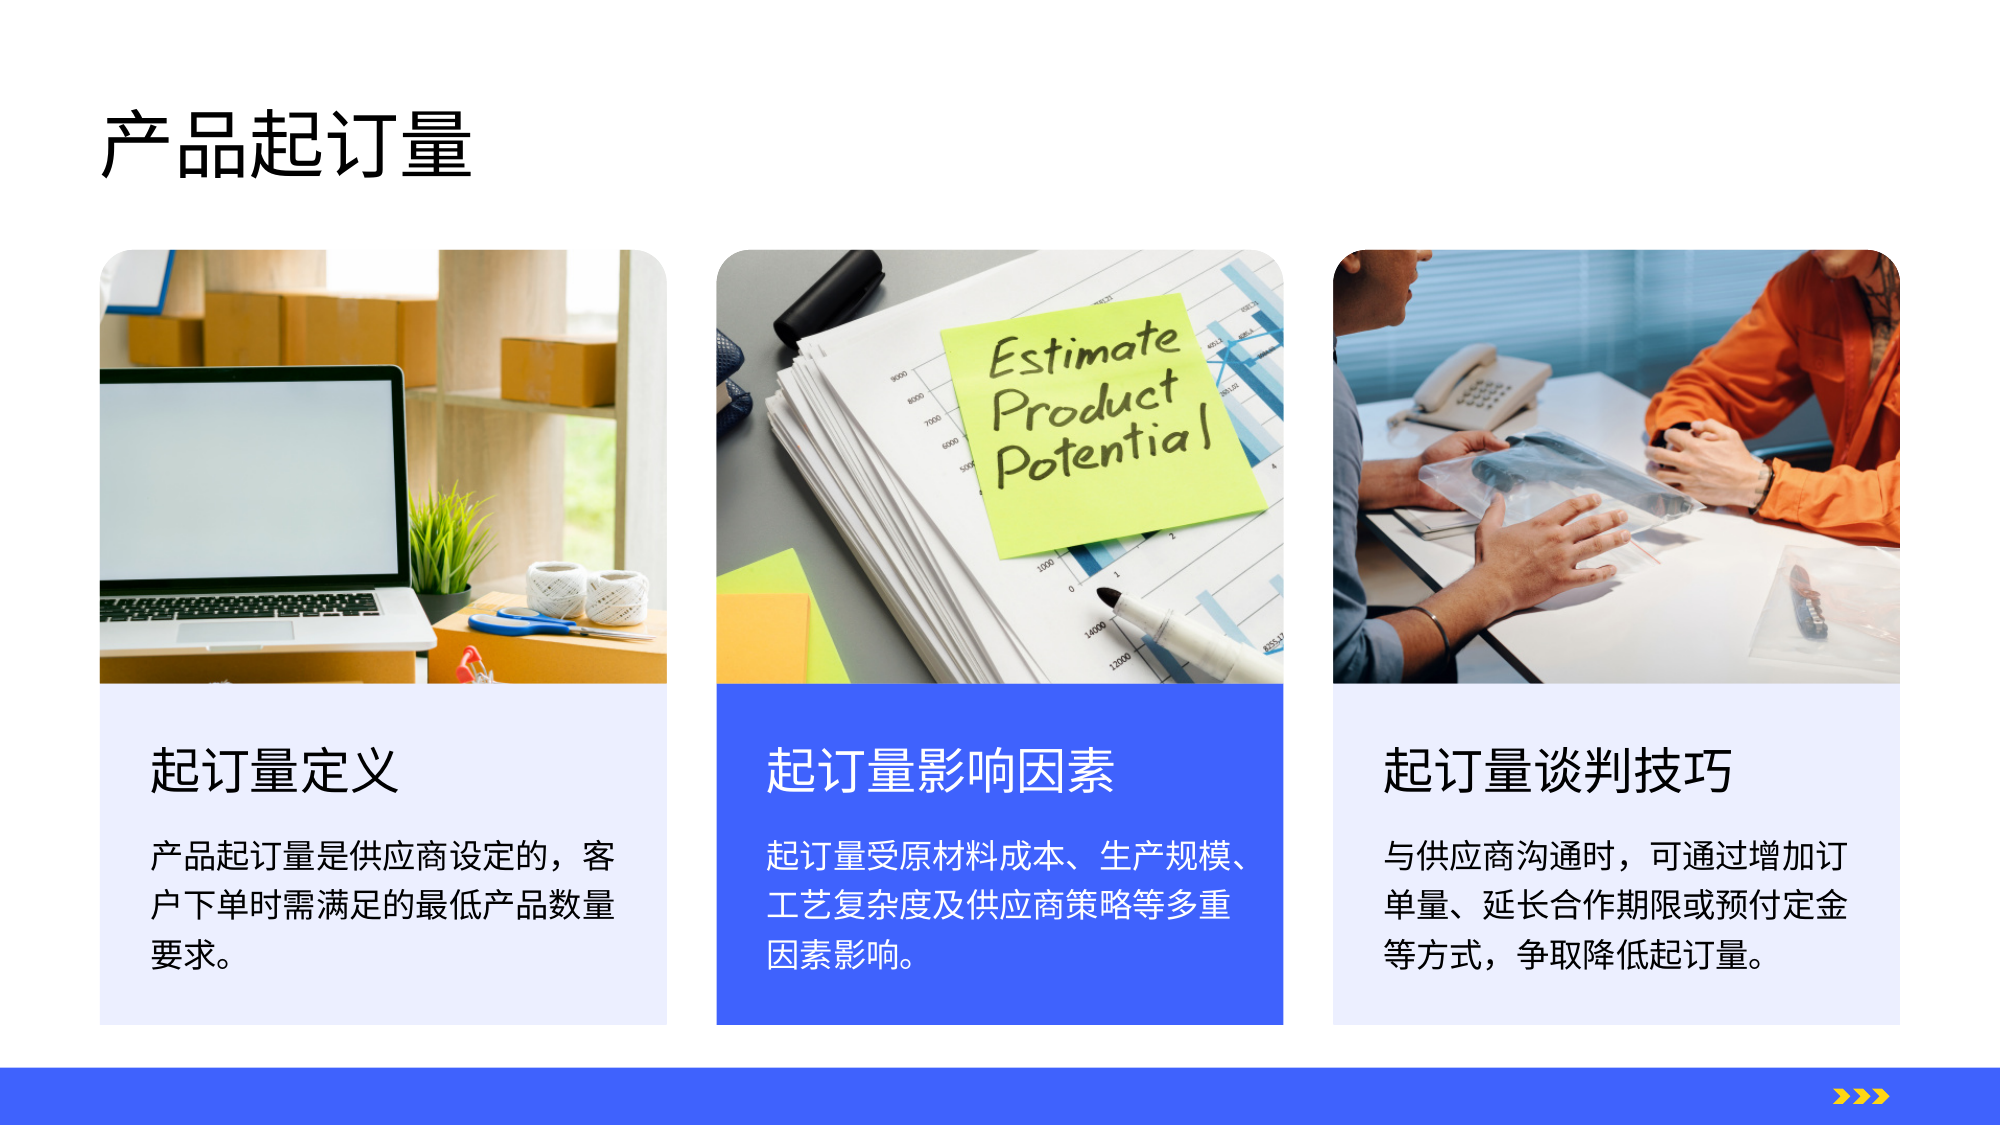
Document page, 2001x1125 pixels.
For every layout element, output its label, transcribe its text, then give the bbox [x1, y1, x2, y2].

picture [99, 249, 668, 684]
list 产品起订量是供应商设定的，客户下单时需满足的最低产品数量要求。 [150, 825, 617, 975]
picture [1332, 249, 1901, 684]
list [1333, 684, 1900, 1025]
list 起订量定义 [150, 733, 617, 800]
title 产品起订量 [99, 87, 1900, 188]
list [716, 684, 1284, 1025]
picture [716, 249, 1284, 684]
list 起订量受原材料成本、生产规模、工艺复杂度及供应商策略等多重因素影响。 [766, 825, 1234, 975]
list 与供应商沟通时，可通过增加订单量、延长合作期限或预付定金等方式，争取降低起订量。 [1383, 825, 1850, 975]
list [99, 684, 667, 1025]
list 起订量影响因素 [766, 733, 1234, 800]
list 起订量谈判技巧 [1383, 733, 1850, 800]
